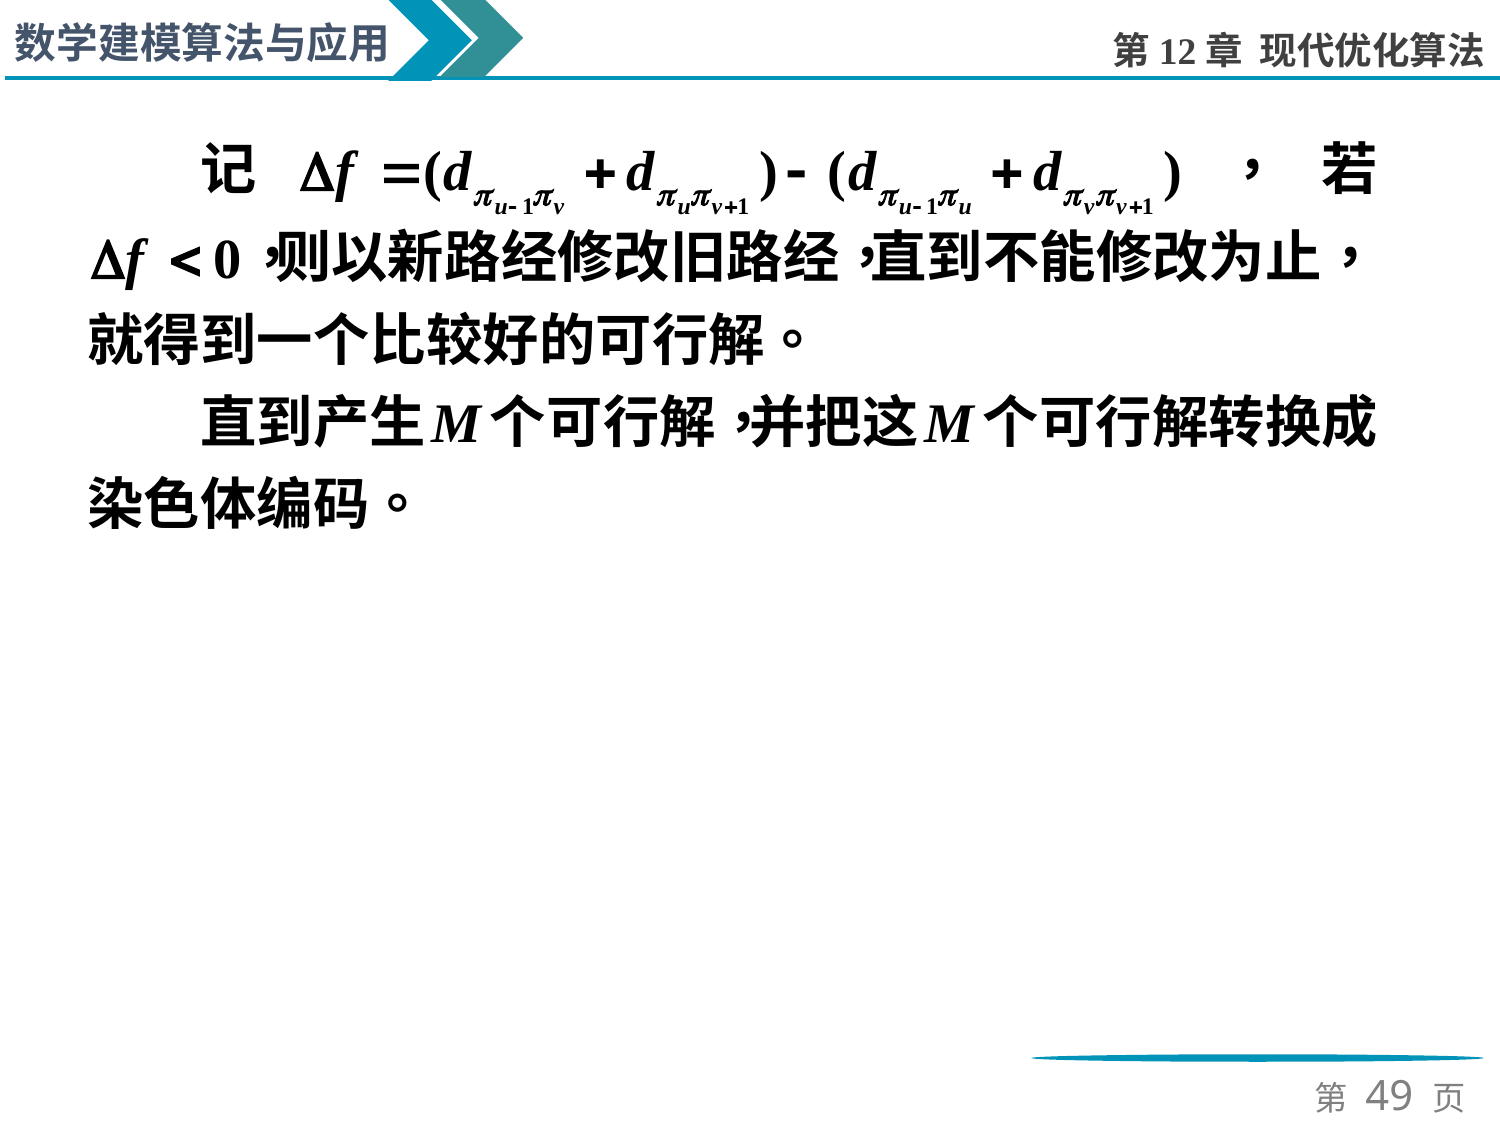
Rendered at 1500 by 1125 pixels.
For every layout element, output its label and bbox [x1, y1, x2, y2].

text_box [87, 132, 1377, 596]
